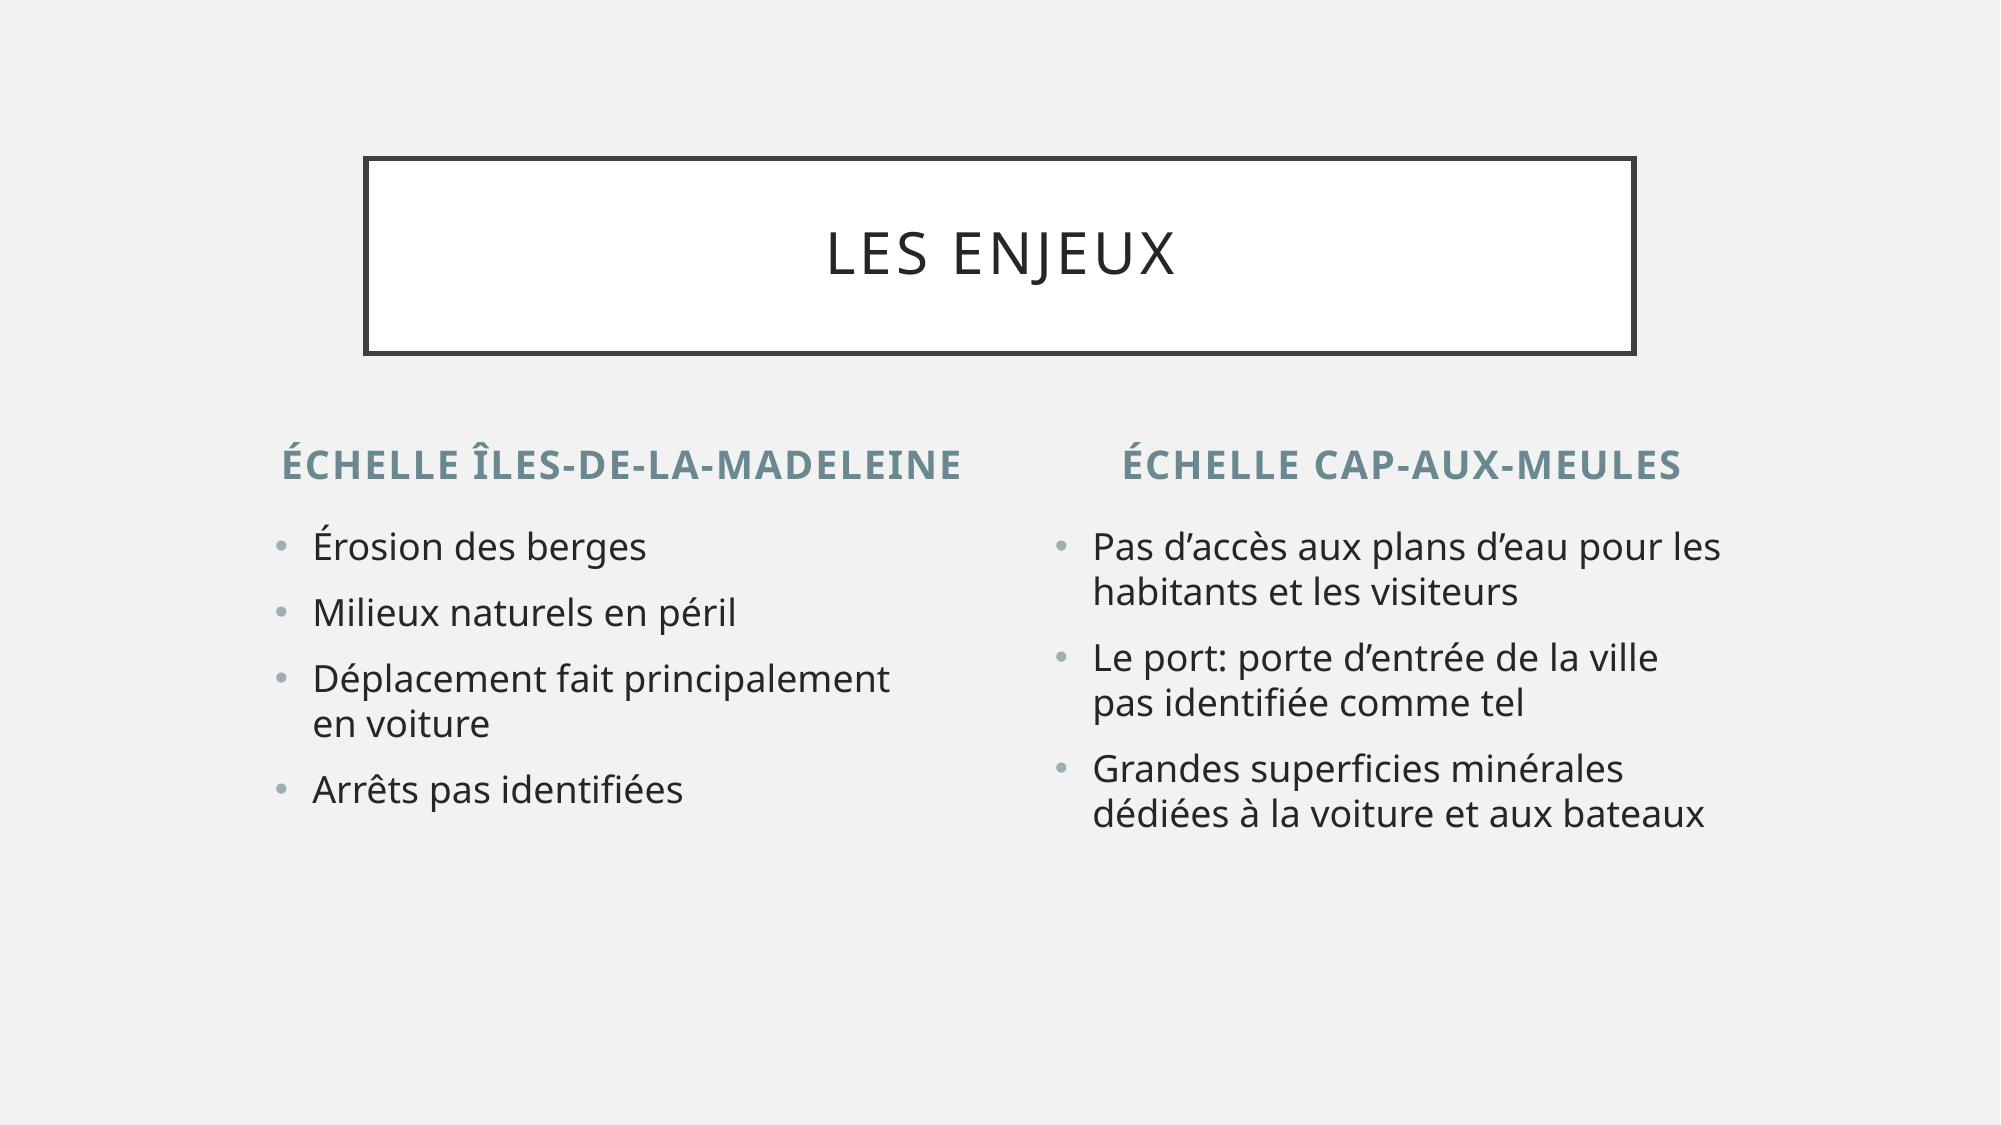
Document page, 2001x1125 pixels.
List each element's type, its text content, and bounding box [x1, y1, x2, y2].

list Pas d’accès aux plans d’eau pour les habitants et les visiteurs Le port: porte d’entrée de la ville pas identifiée comme tel Grandes superficies minérales dédiées à la voiture et aux bateaux [1039, 515, 1738, 942]
list Érosion des berges Milieux naturels en péril Déplacement fait principalement en voiture Arrêts pas identifiées [259, 515, 961, 942]
list ÉCHELLE ÎLES-DE-LA-MADELEINE [232, 379, 1011, 495]
title LES ENJEUX [363, 156, 1637, 356]
list ÉCHELLE CAP-AUX-MEULES [1012, 379, 1791, 495]
